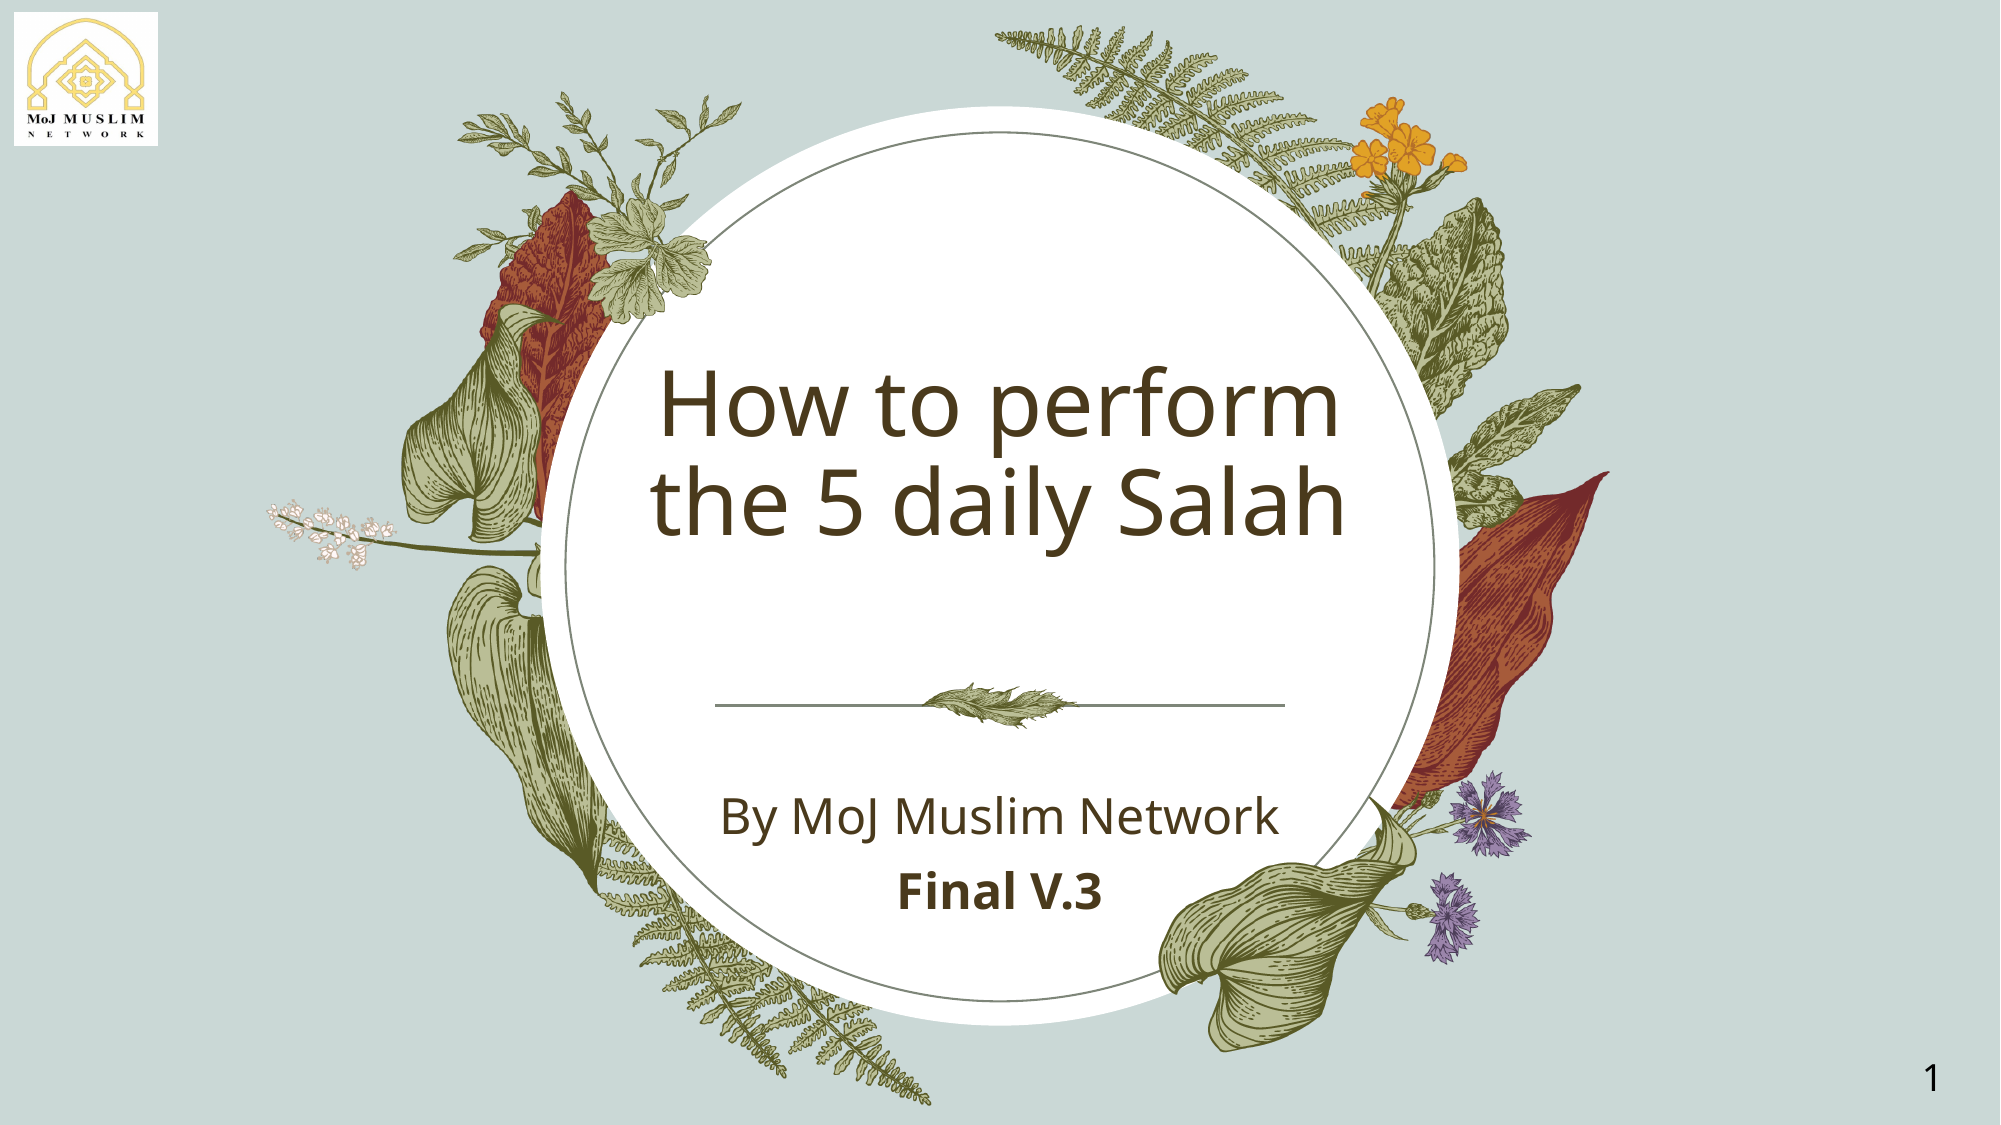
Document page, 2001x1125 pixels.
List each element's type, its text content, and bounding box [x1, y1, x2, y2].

text_box 1 [1907, 1046, 1952, 1107]
title How to perform the 5 daily Salah [451, 298, 1549, 563]
picture [14, 12, 158, 146]
subtitle By MoJ Muslim Network Final V.3 [699, 784, 1300, 975]
picture [248, 0, 1626, 1125]
